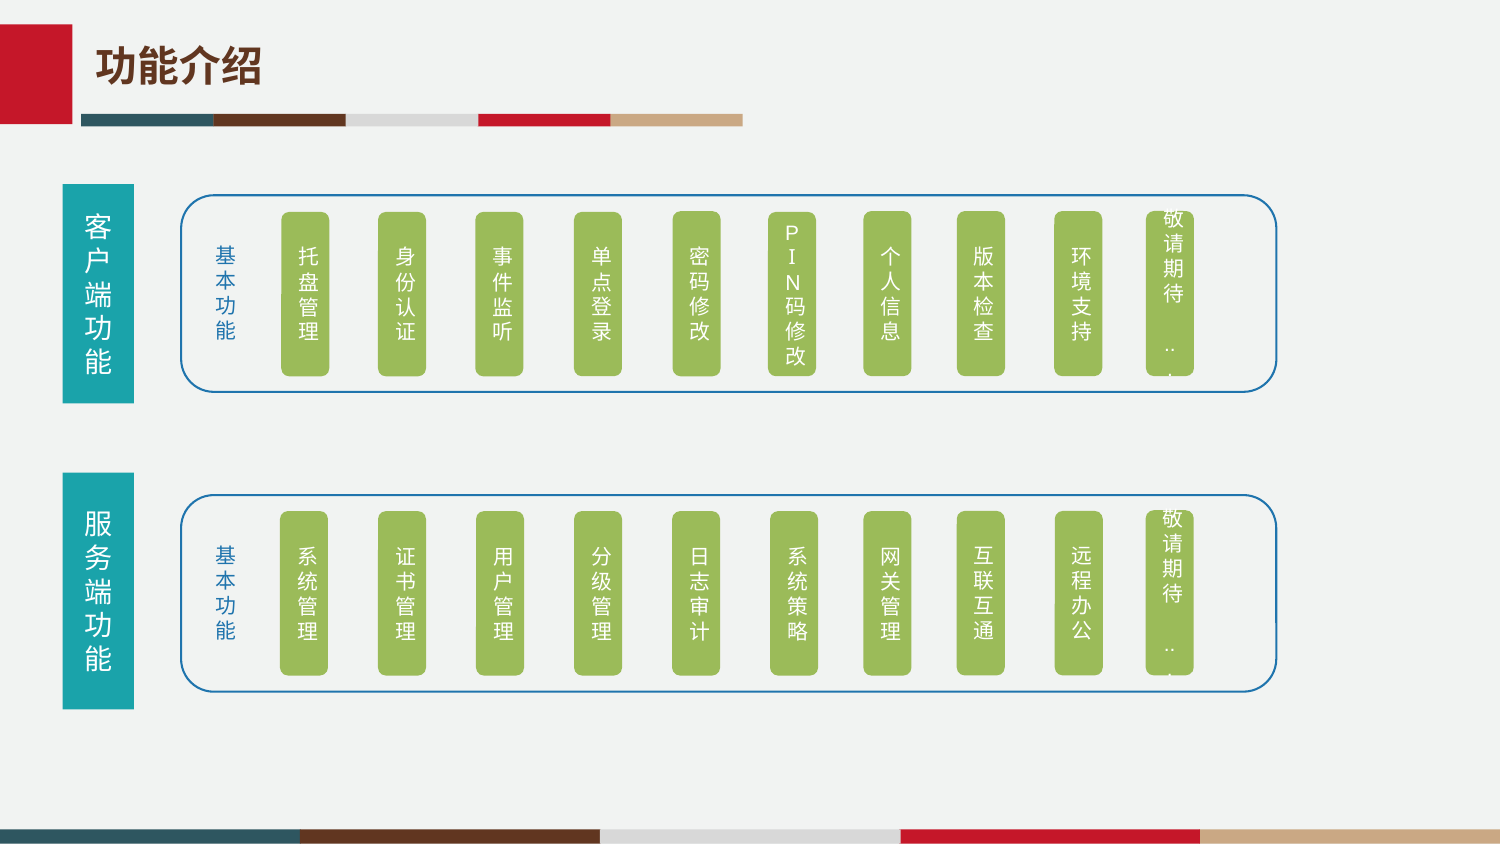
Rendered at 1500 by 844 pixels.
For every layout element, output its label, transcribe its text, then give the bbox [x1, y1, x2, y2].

text_box 功能介绍 [81, 38, 804, 98]
text_box 证书管理 [377, 510, 427, 677]
text_box 单点登录 [573, 211, 623, 377]
text_box 版本检查 [955, 209, 1007, 378]
text_box 环境支持 [1053, 209, 1104, 378]
text_box 分级管理 [573, 510, 623, 677]
text_box 用户管理 [475, 510, 525, 677]
text_box 基本功能 [200, 235, 247, 351]
text_box [180, 194, 1278, 393]
text_box 客户端功能 [62, 183, 135, 404]
text_box 敬请期待 ... [1144, 209, 1196, 378]
text_box [180, 494, 1278, 693]
text_box 远程办公 [1054, 510, 1104, 676]
text_box 系统管理 [279, 510, 329, 677]
text_box 事件监听 [474, 211, 524, 377]
text_box 托盘管理 [280, 211, 330, 377]
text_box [80, 113, 743, 127]
text_box 网关管理 [862, 510, 912, 677]
text_box 身份认证 [377, 211, 427, 377]
text_box 服务端功能 [62, 471, 135, 710]
text_box 敬请期待 ... [1144, 509, 1195, 677]
text_box 系统策略 [769, 510, 819, 677]
text_box 个人信息 [862, 209, 913, 378]
text_box 互联互通 [956, 510, 1006, 676]
text_box 基本功能 [200, 535, 247, 650]
text_box 日志审计 [671, 510, 721, 677]
